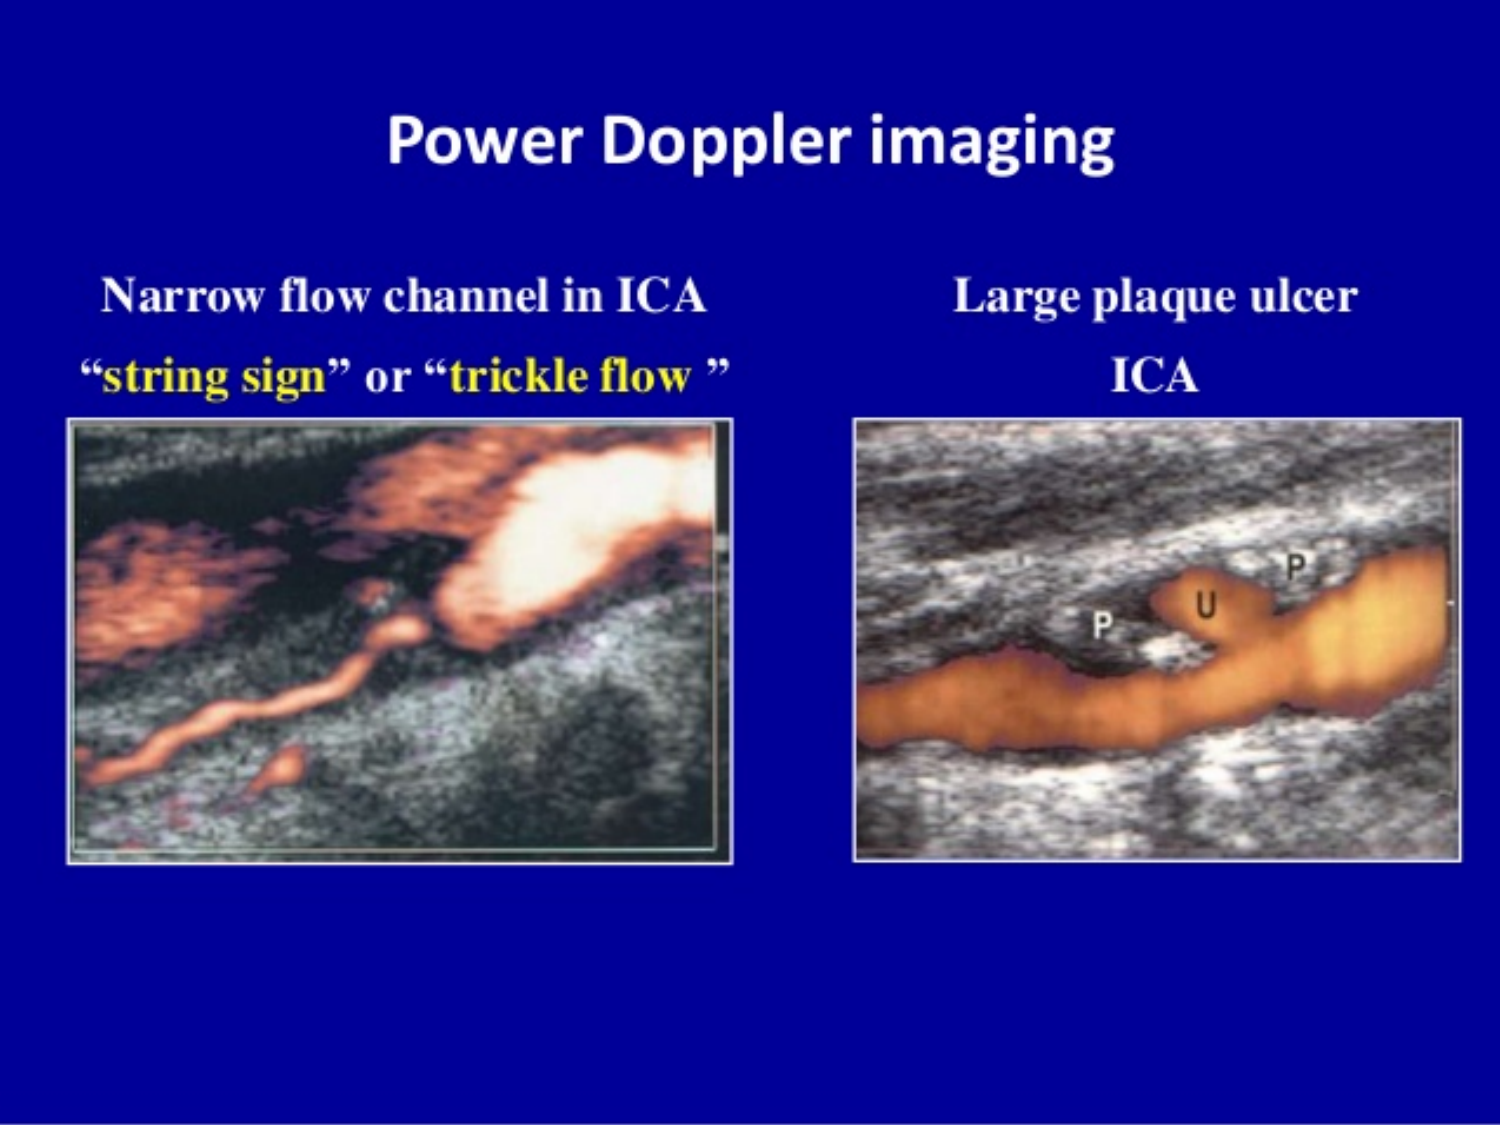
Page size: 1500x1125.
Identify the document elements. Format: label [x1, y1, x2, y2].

list [0, 0, 1500, 1125]
